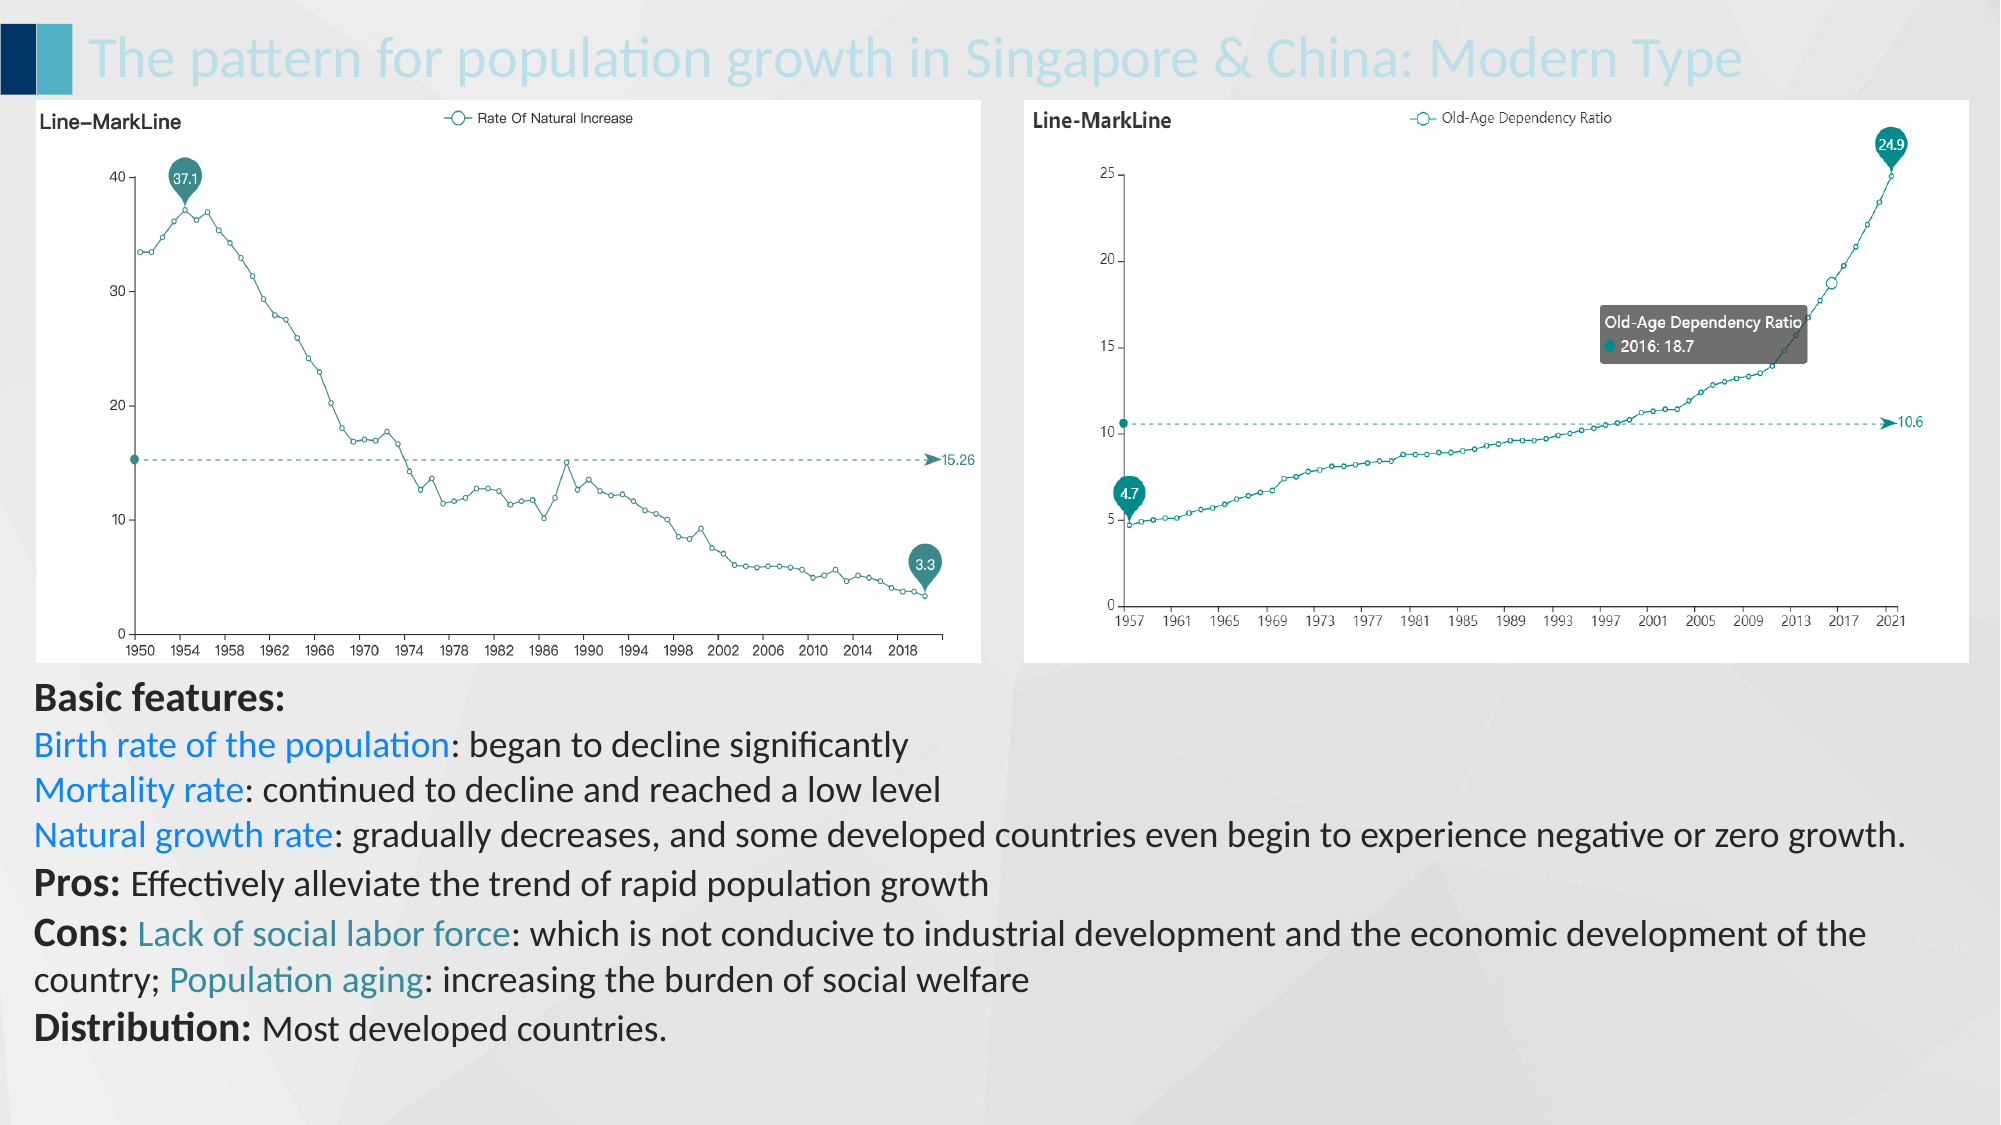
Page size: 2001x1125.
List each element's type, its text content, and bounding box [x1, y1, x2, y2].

text_box The pattern for population growth in Singapore & China: Modern Type [73, 11, 2000, 97]
text_box [0, 23, 36, 95]
text_box [36, 23, 73, 95]
text_box Basic features: Birth rate of the population: began to decline significantly Mortality rate: continued to decline and reached a low level Natural growth rate: gradually decreases, and some developed countries even begin to experience negative or zero growth. Pros: Effectively alleviate the trend of rapid population growth Cons: Lack of social labor force: which is not conducive to industrial development and the economic development of the country; Population aging: increasing the burden of social welfare Distribution: Most developed countries. [19, 662, 1981, 1058]
picture [0, 0, 2001, 1125]
